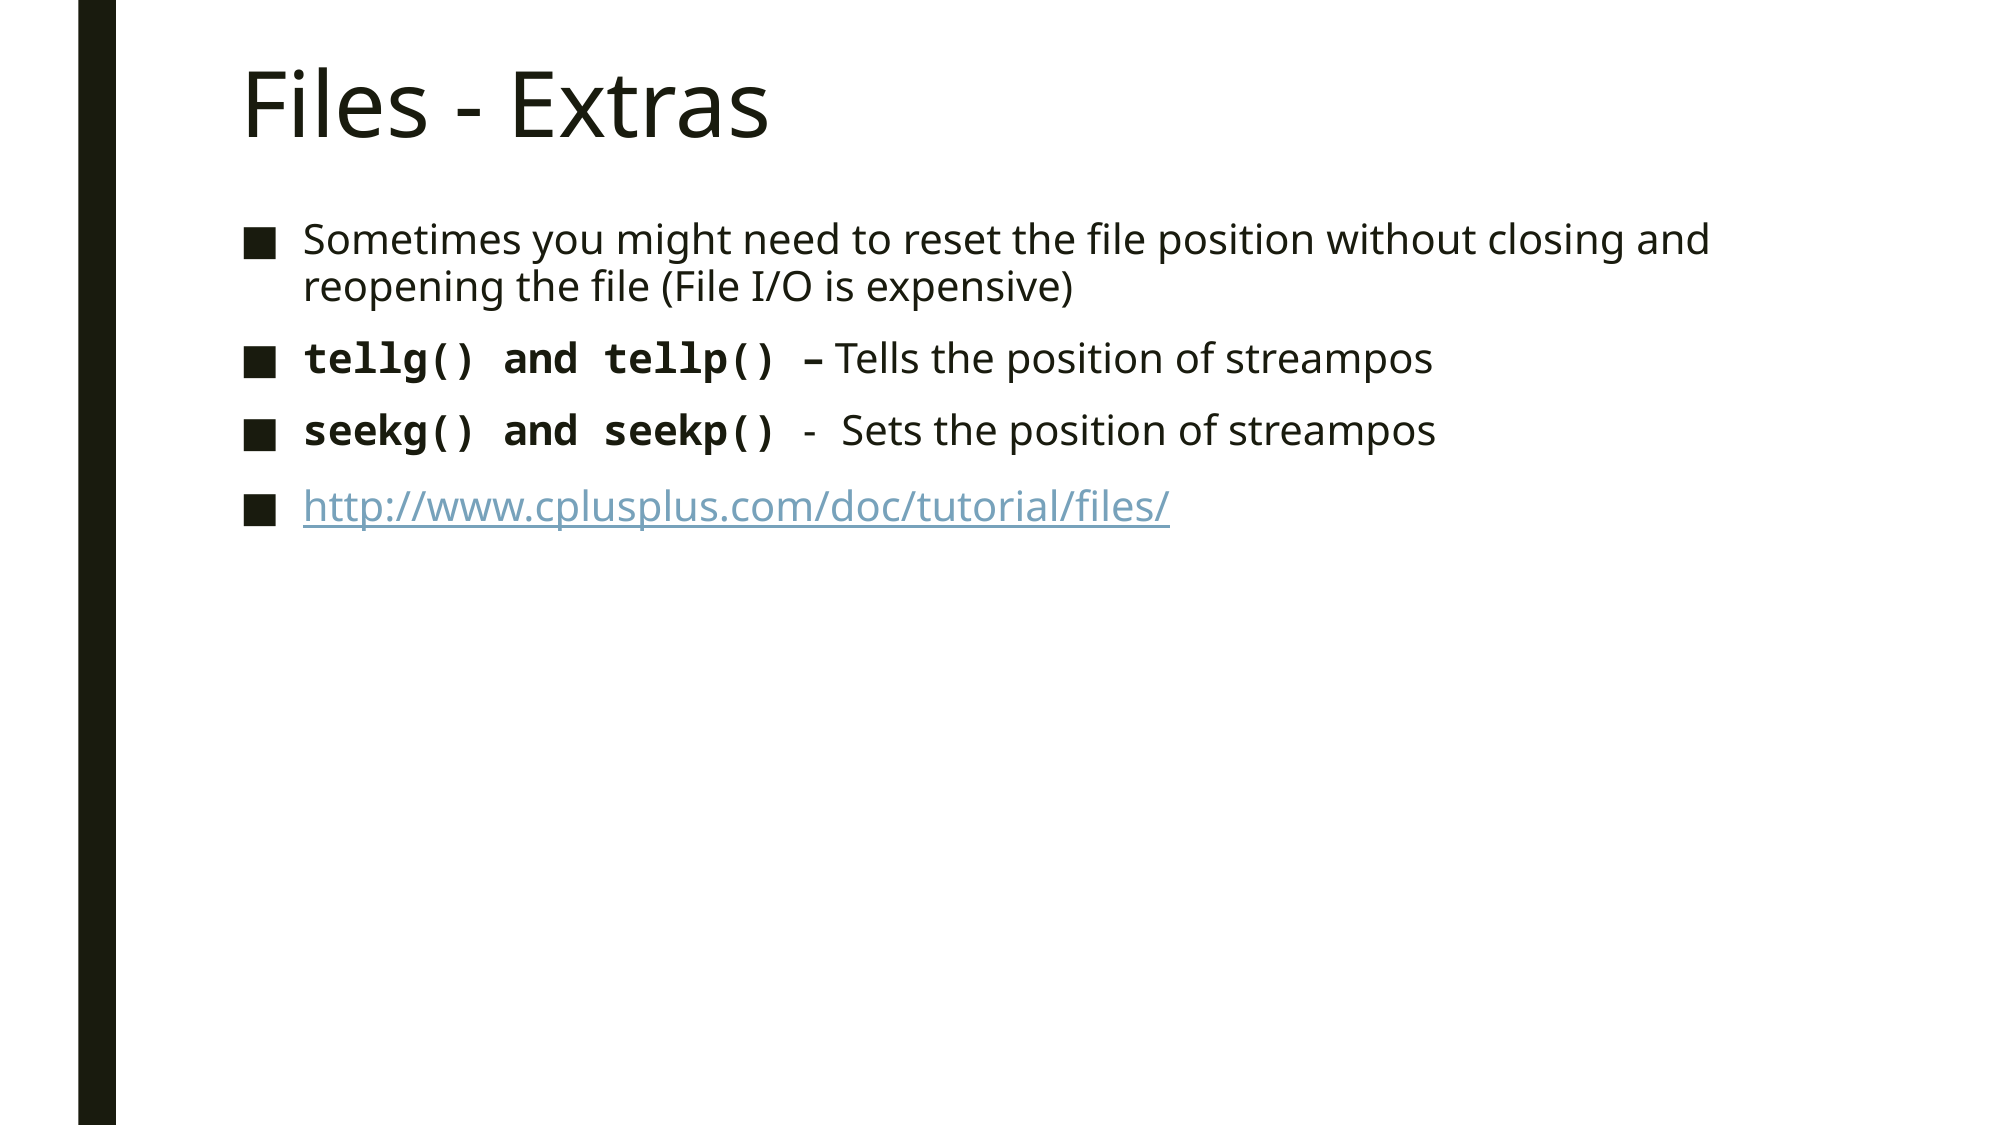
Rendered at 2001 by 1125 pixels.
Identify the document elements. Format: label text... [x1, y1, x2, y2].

title Files - Extras [225, 52, 1800, 209]
list Sometimes you might need to reset the file position without closing and reopening the file (File I/O is expensive) tellg() and tellp() – Tells the position of streampos seekg() and seekp() - Sets the position of streampos http://www.cplusplus.com/doc/tutorial/files/ [225, 209, 1800, 963]
